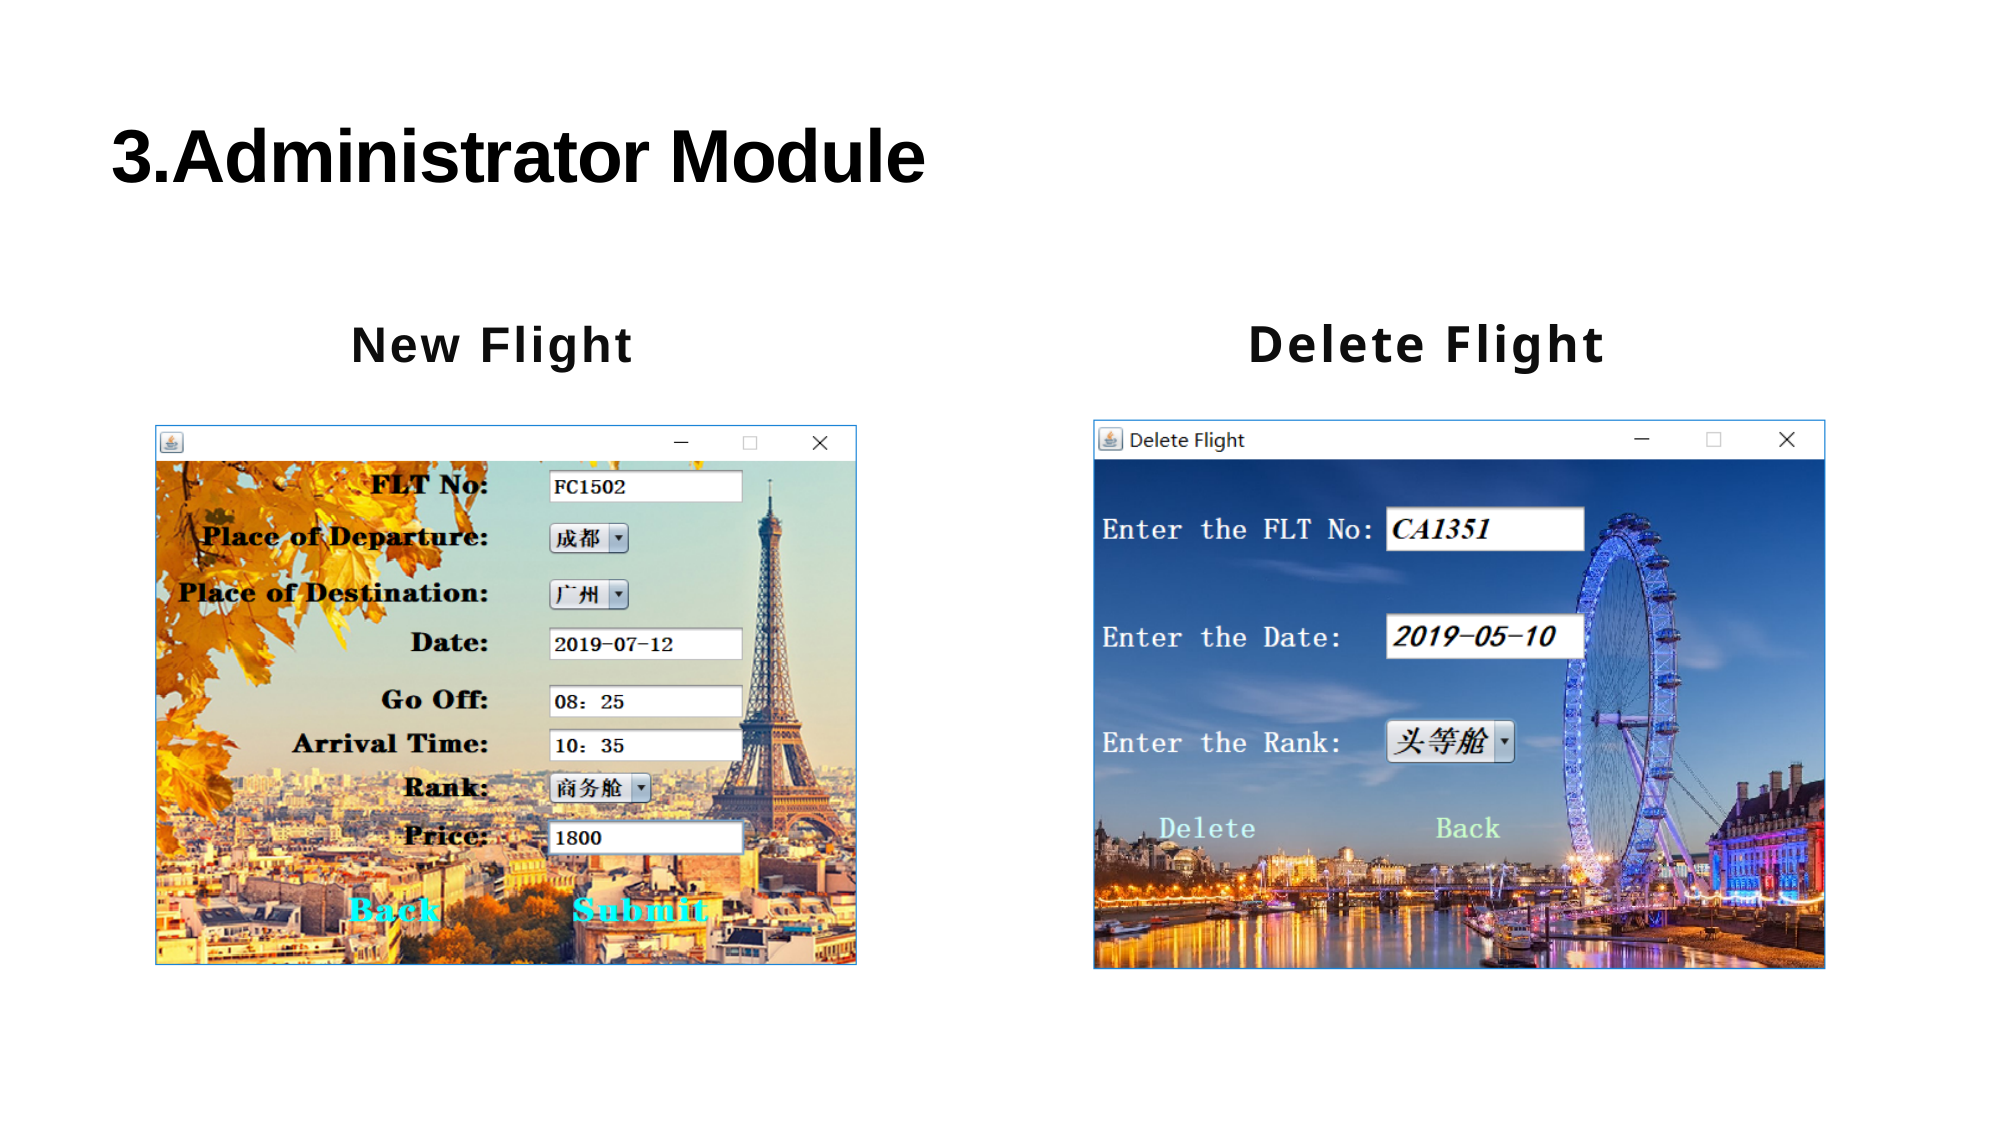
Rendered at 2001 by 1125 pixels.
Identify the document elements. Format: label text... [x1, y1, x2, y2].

text_box New Flight [99, 306, 976, 378]
picture [148, 422, 861, 967]
picture [1086, 418, 1830, 971]
text_box Delete Flight [1026, 306, 1900, 378]
text_box 3.Administrator Module [99, 101, 1900, 204]
